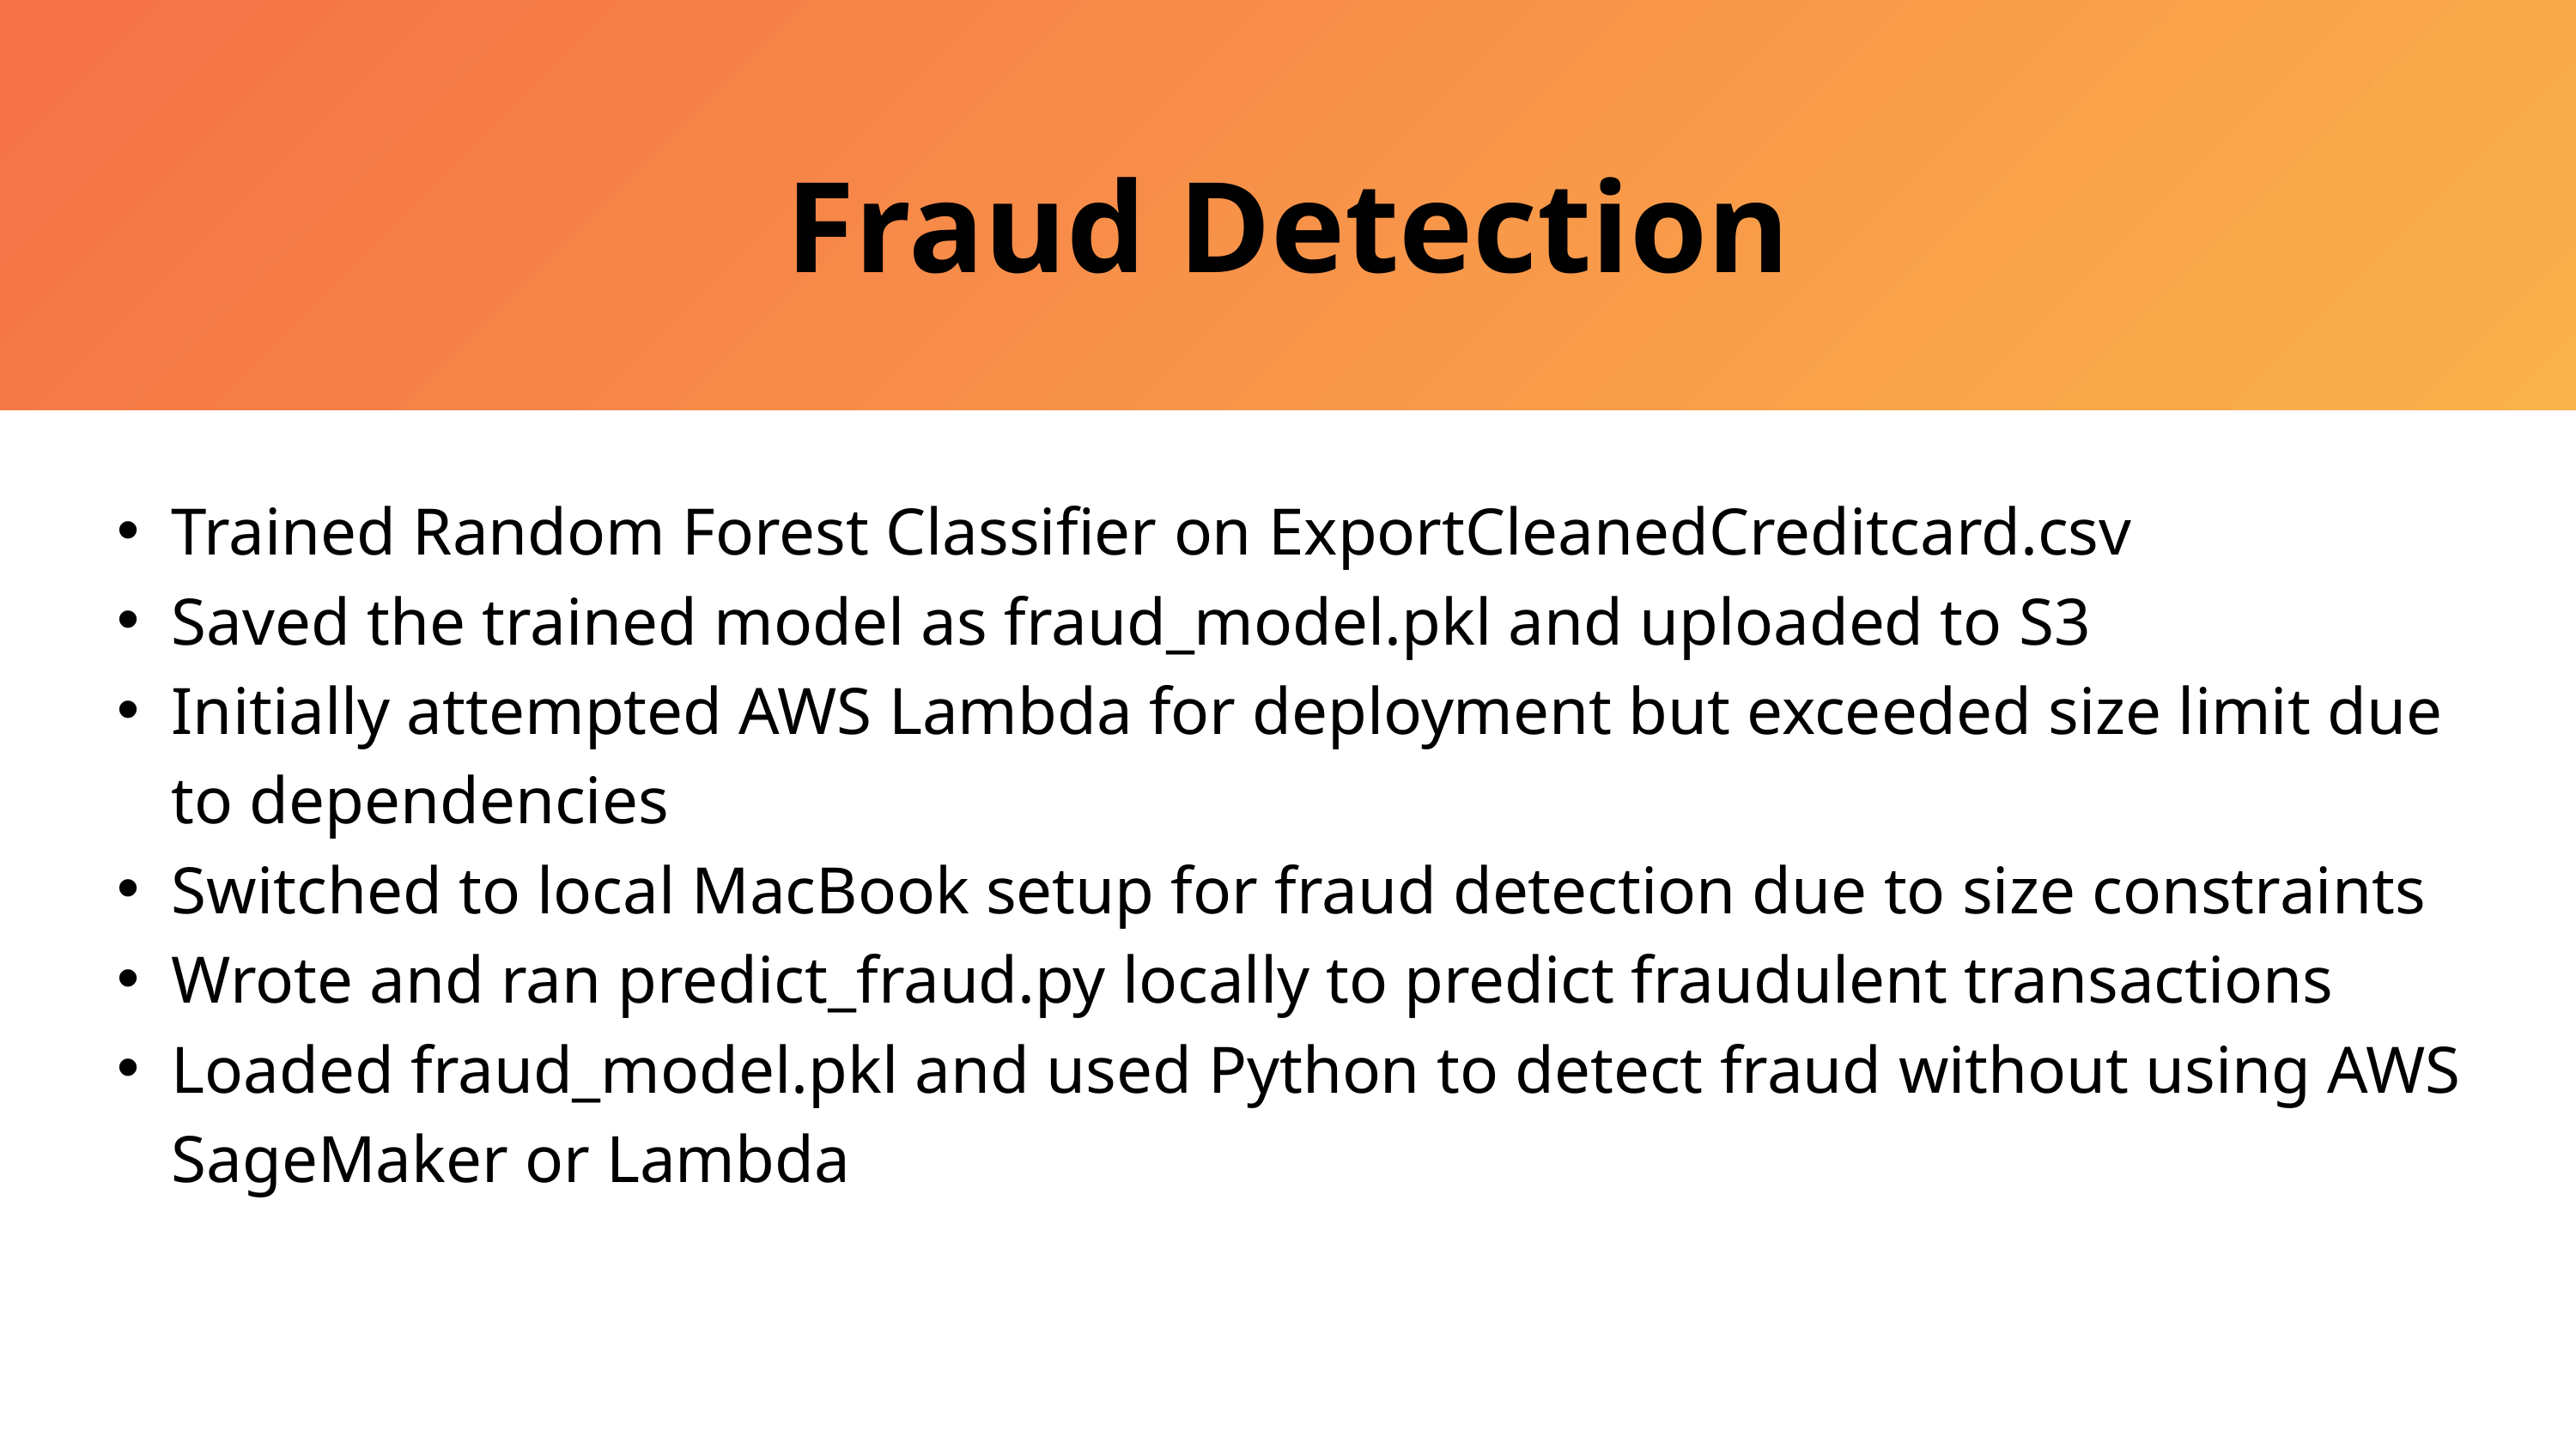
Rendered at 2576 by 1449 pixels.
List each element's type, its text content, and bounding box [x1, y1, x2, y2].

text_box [0, 0, 2576, 411]
text_box Trained Random Forest Classifier on ExportCleanedCreditcard.csv Saved the trained model as fraud_model.pkl and uploaded to S3 Initially attempted AWS Lambda for deployment but exceeded size limit due to dependencies Switched to local MacBook setup for fraud detection due to size constraints Wrote and ran predict_fraud.py locally to predict fraudulent transactions Loaded fraud_model.pkl and used Python to detect fraud without using AWS SageMaker or Lambda [62, 478, 2476, 1285]
